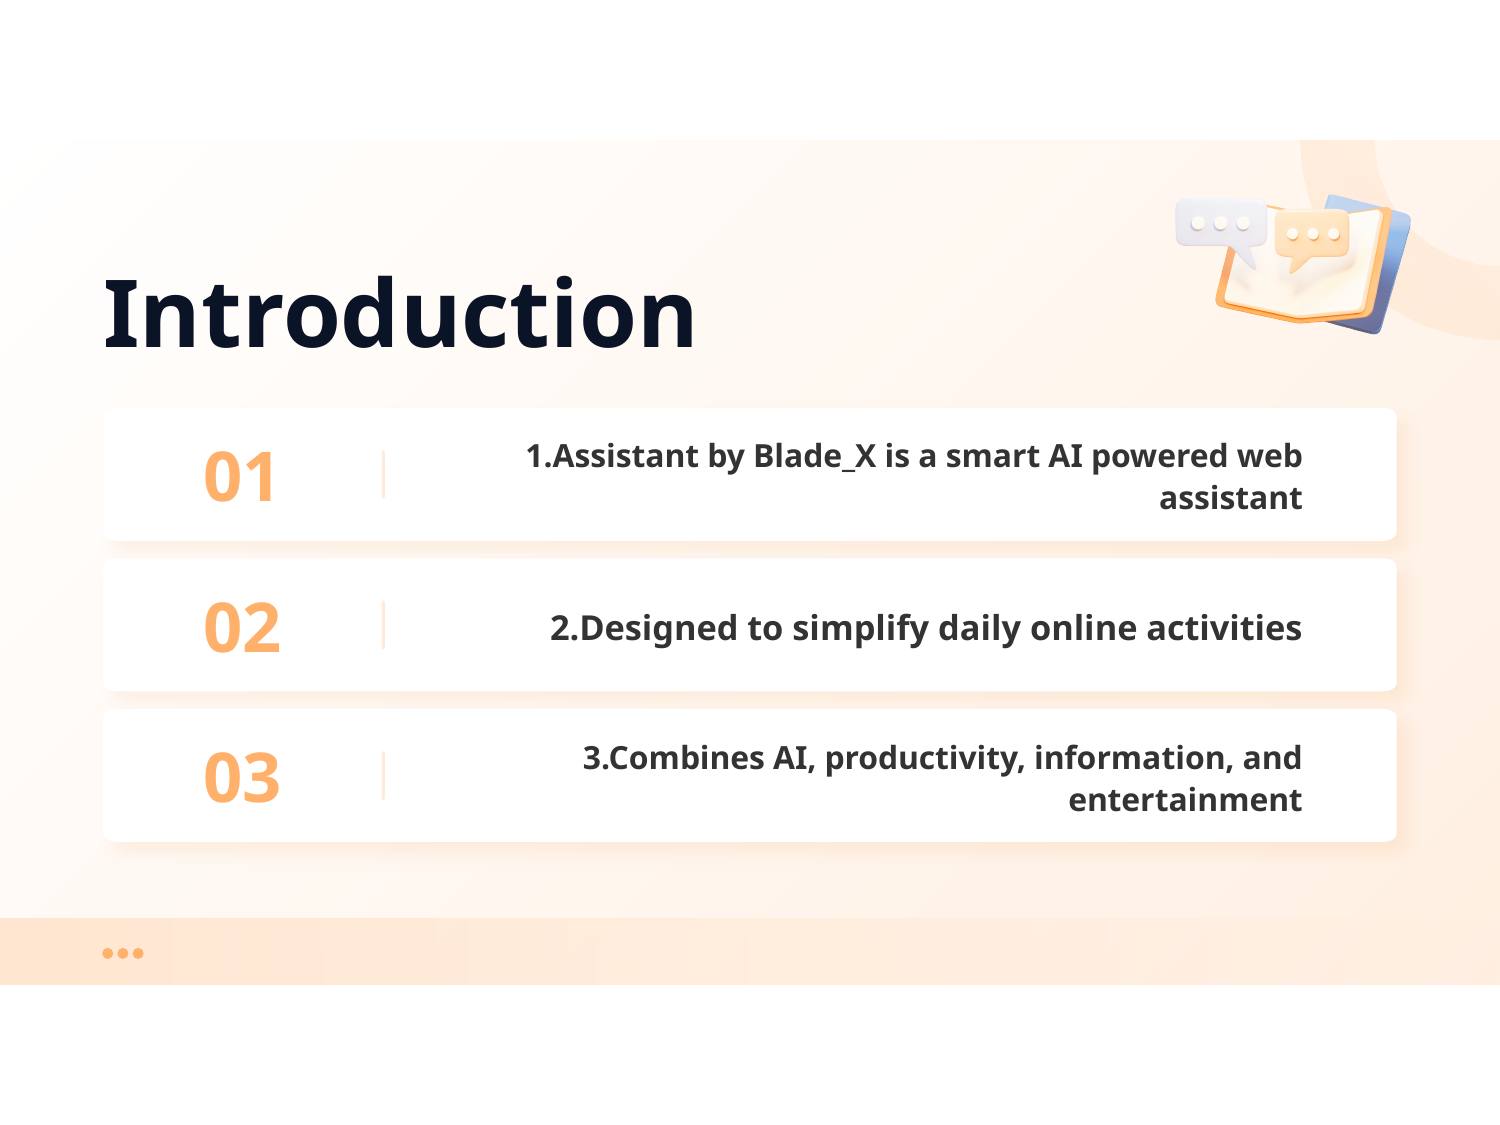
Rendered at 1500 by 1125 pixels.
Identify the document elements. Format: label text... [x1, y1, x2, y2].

title Introduction [103, 210, 1431, 366]
text_box 3.Combines AI, productivity, information, and entertainment [403, 733, 1303, 818]
text_box [102, 406, 1398, 542]
picture [1161, 156, 1428, 210]
text_box [102, 557, 1398, 693]
text_box 01 [146, 423, 339, 525]
text_box [102, 707, 1398, 843]
text_box 1.Assistant by Blade_X is a smart AI powered web assistant [403, 431, 1303, 517]
text_box 02 [146, 574, 339, 676]
text_box 2.Designed to simplify daily online activities [403, 582, 1303, 668]
text_box 03 [146, 724, 339, 827]
